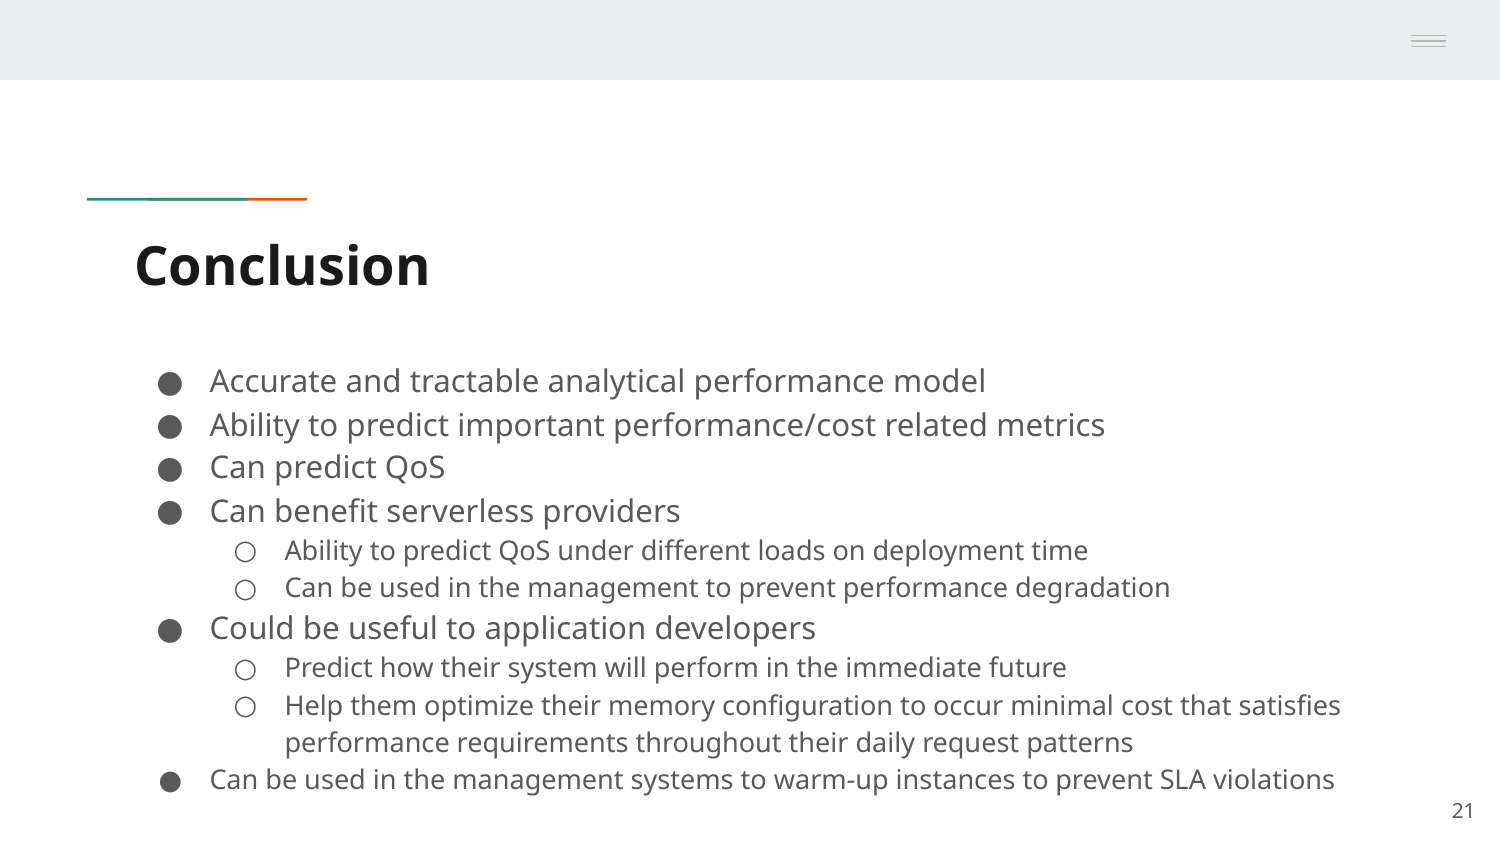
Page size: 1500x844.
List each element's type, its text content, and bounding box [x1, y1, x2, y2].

slide_number ‹#› [1400, 779, 1491, 844]
title Conclusion [119, 216, 1381, 305]
list Accurate and tractable analytical performance model Ability to predict important performance/cost related metrics Can predict QoS Can benefit serverless providers Ability to predict QoS under different loads on deployment time Can be used in the management to prevent performance degradation Could be useful to application developers Predict how their system will perform in the immediate future Help them optimize their memory configuration to occur minimal cost that satisfies performance requirements throughout their daily request patterns Can be used in the management systems to warm-up instances to prevent SLA violations [119, 341, 1381, 806]
